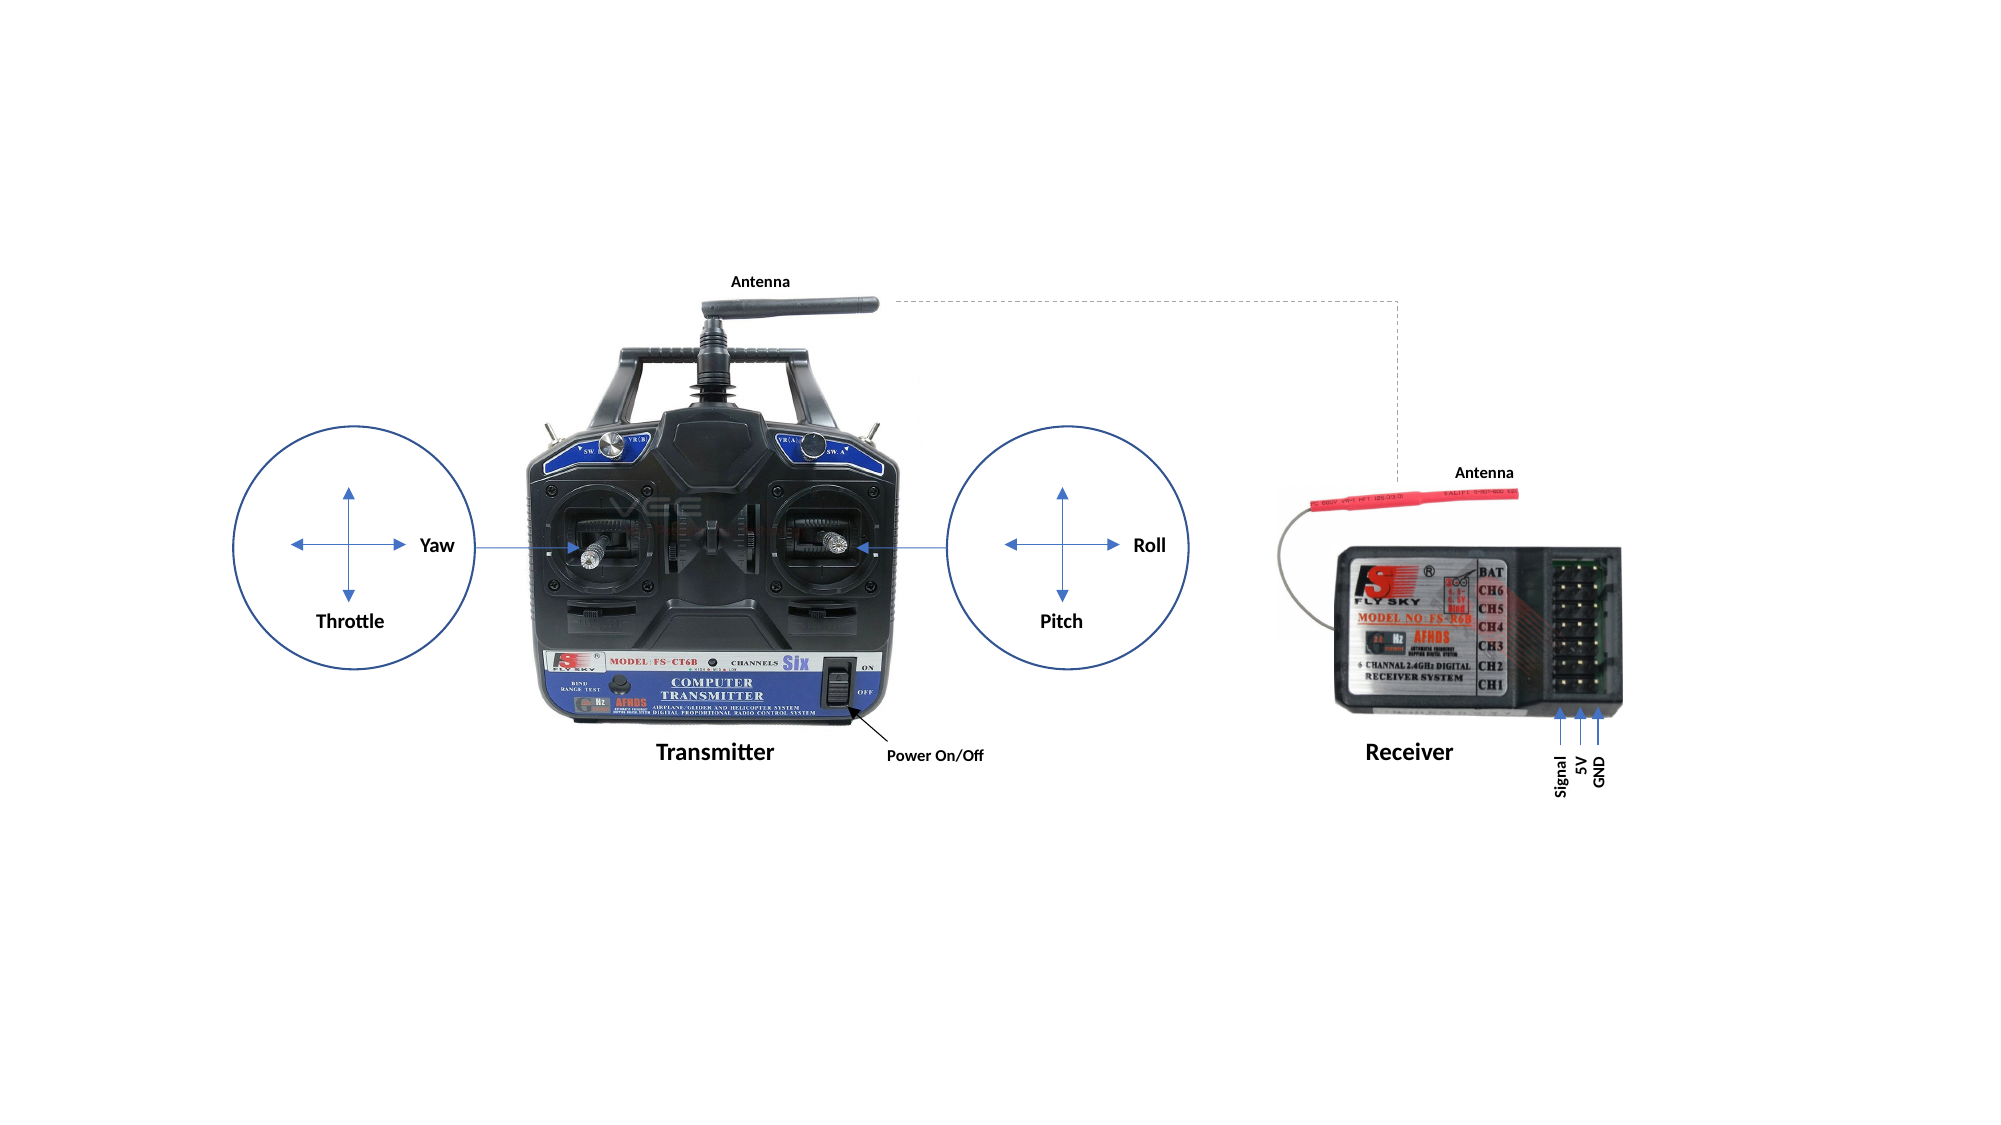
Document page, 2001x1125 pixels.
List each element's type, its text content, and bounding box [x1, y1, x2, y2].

text_box Transmitter [641, 735, 791, 773]
text_box [232, 425, 476, 671]
text_box Antenna [1440, 454, 1530, 490]
picture [493, 290, 938, 735]
text_box Antenna [716, 263, 806, 290]
text_box GND [1580, 741, 1615, 804]
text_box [896, 301, 1398, 484]
text_box Signal [1541, 741, 1577, 813]
text_box Receiver [1350, 727, 1470, 773]
text_box Power On/Off [872, 737, 1000, 773]
text_box 5V [1562, 741, 1580, 790]
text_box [847, 706, 888, 742]
text_box [945, 484, 1190, 671]
picture [1276, 483, 1623, 718]
